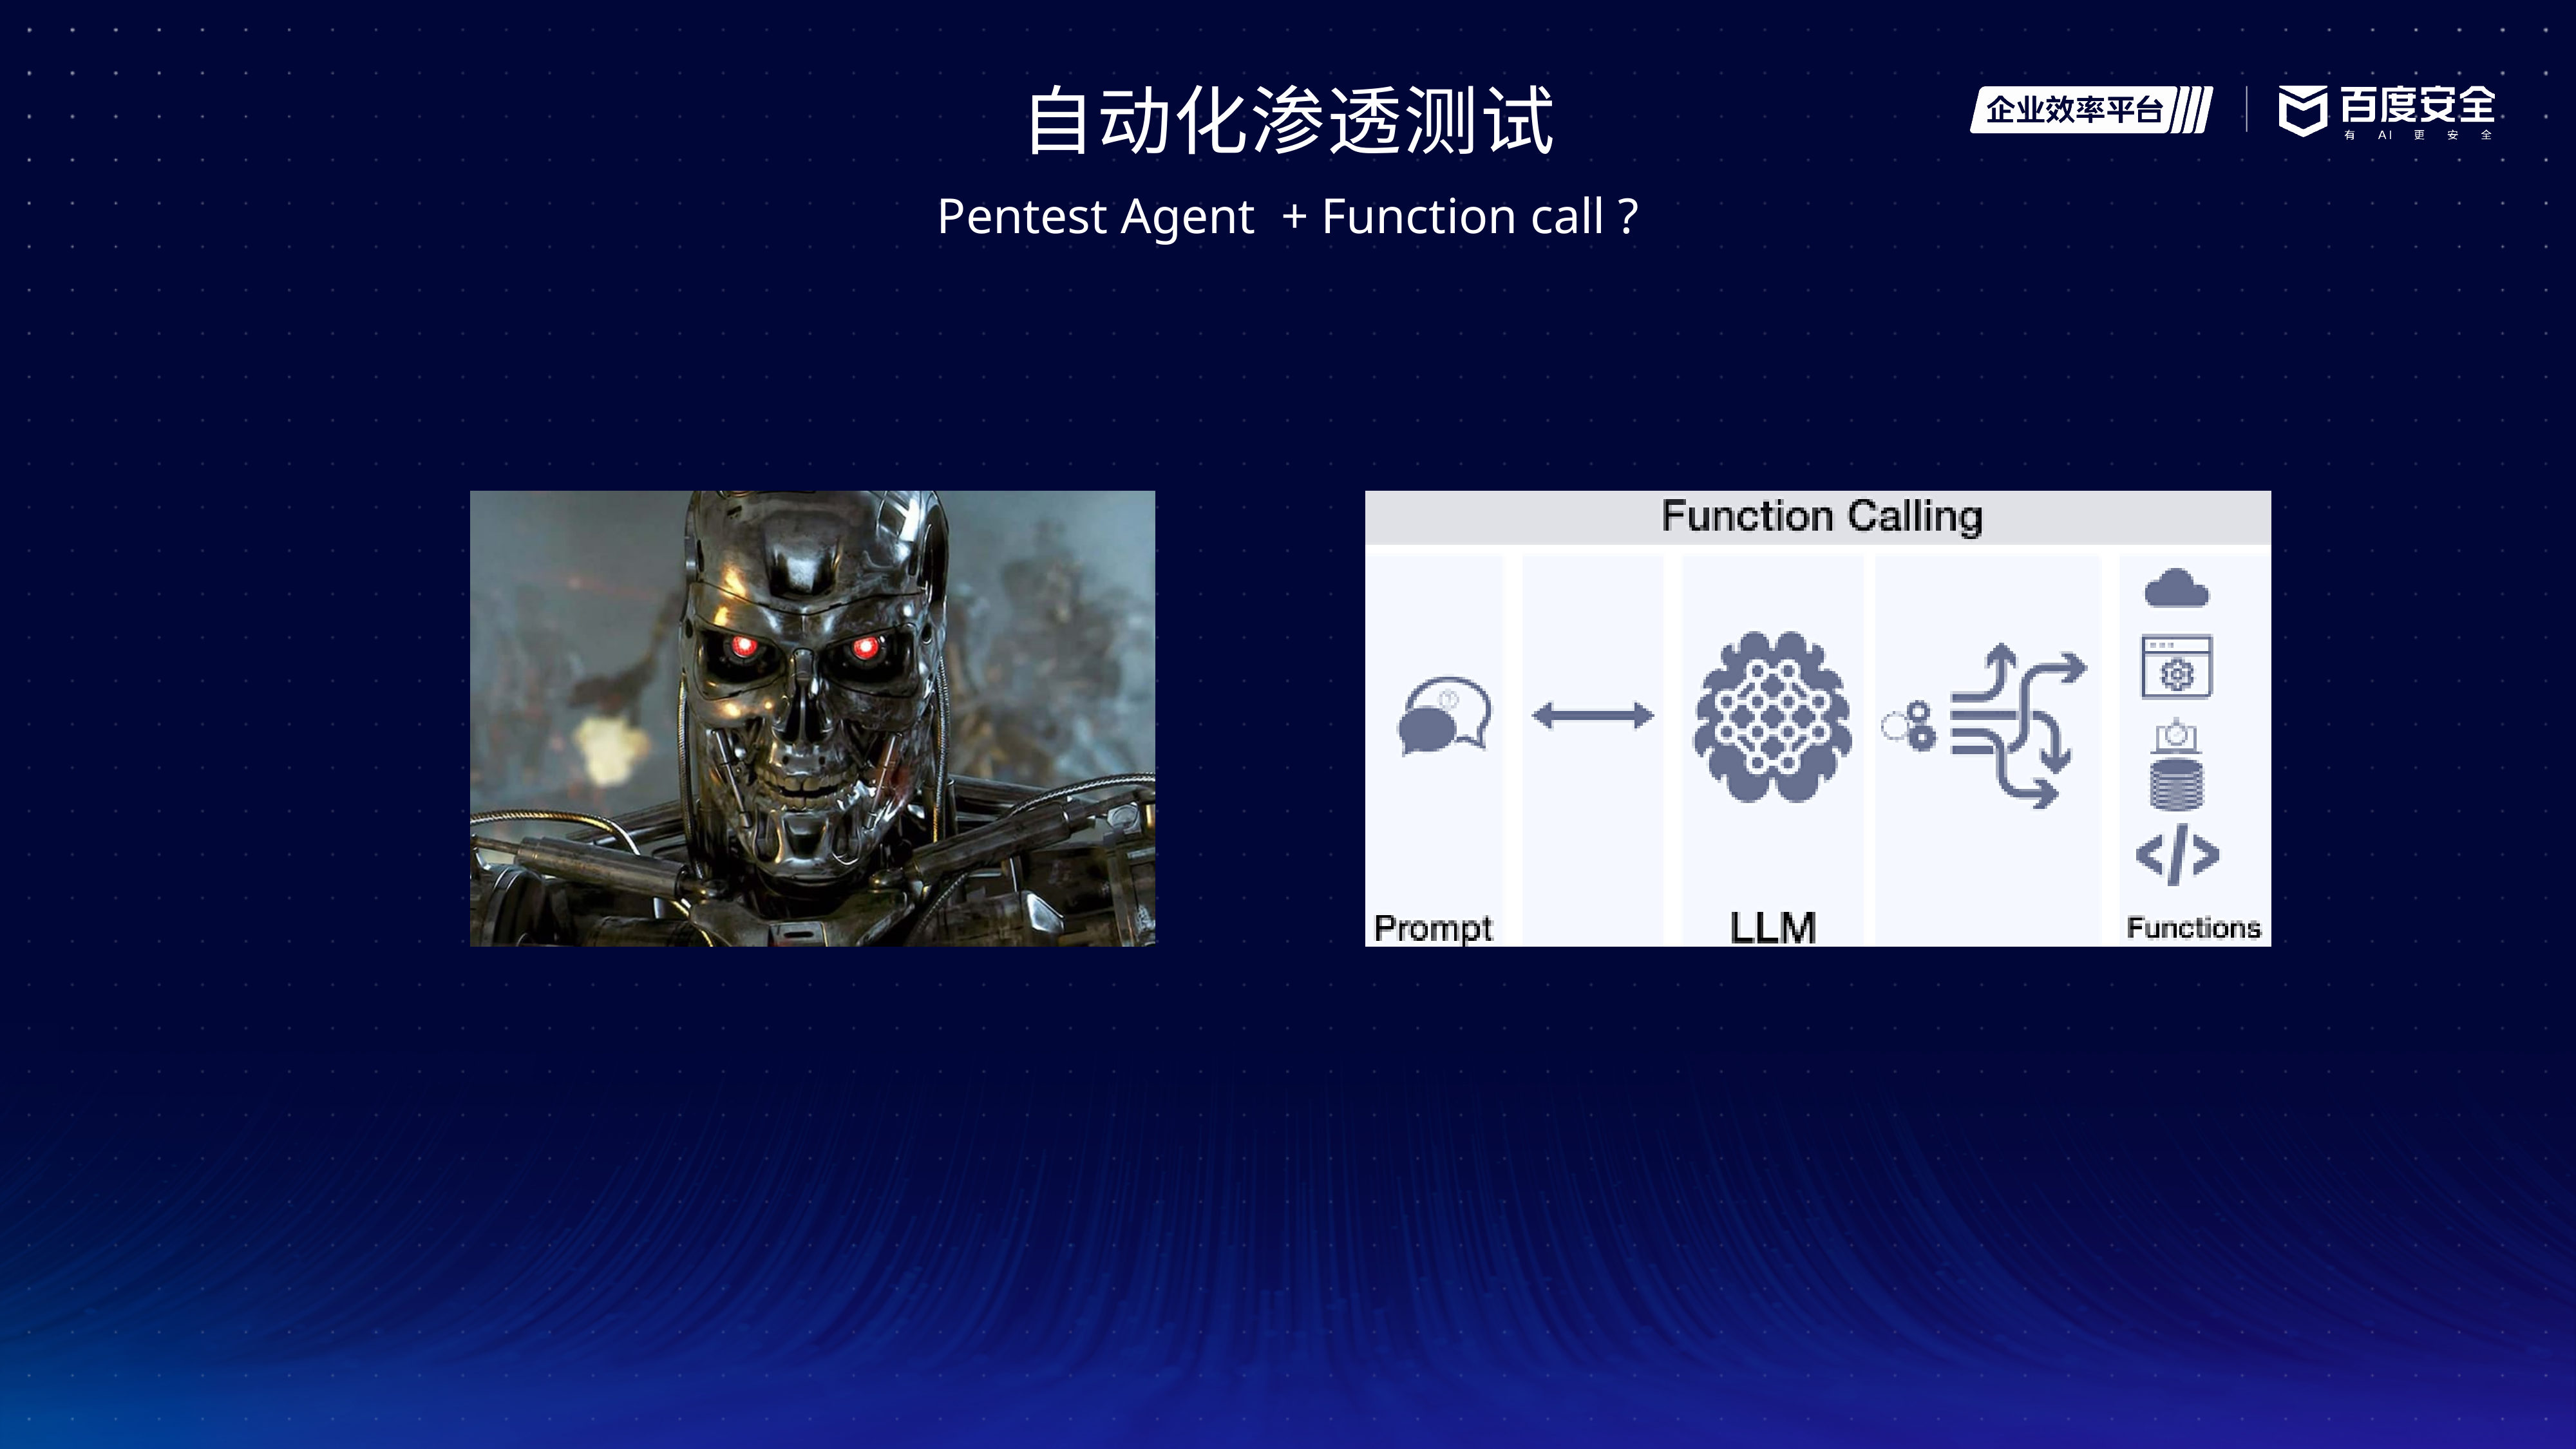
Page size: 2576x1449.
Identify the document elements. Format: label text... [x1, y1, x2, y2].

list 自动化渗透测试 [482, 68, 2094, 169]
list Pentest Agent + Function call ? [482, 169, 2094, 271]
picture [0, 0, 2576, 1449]
